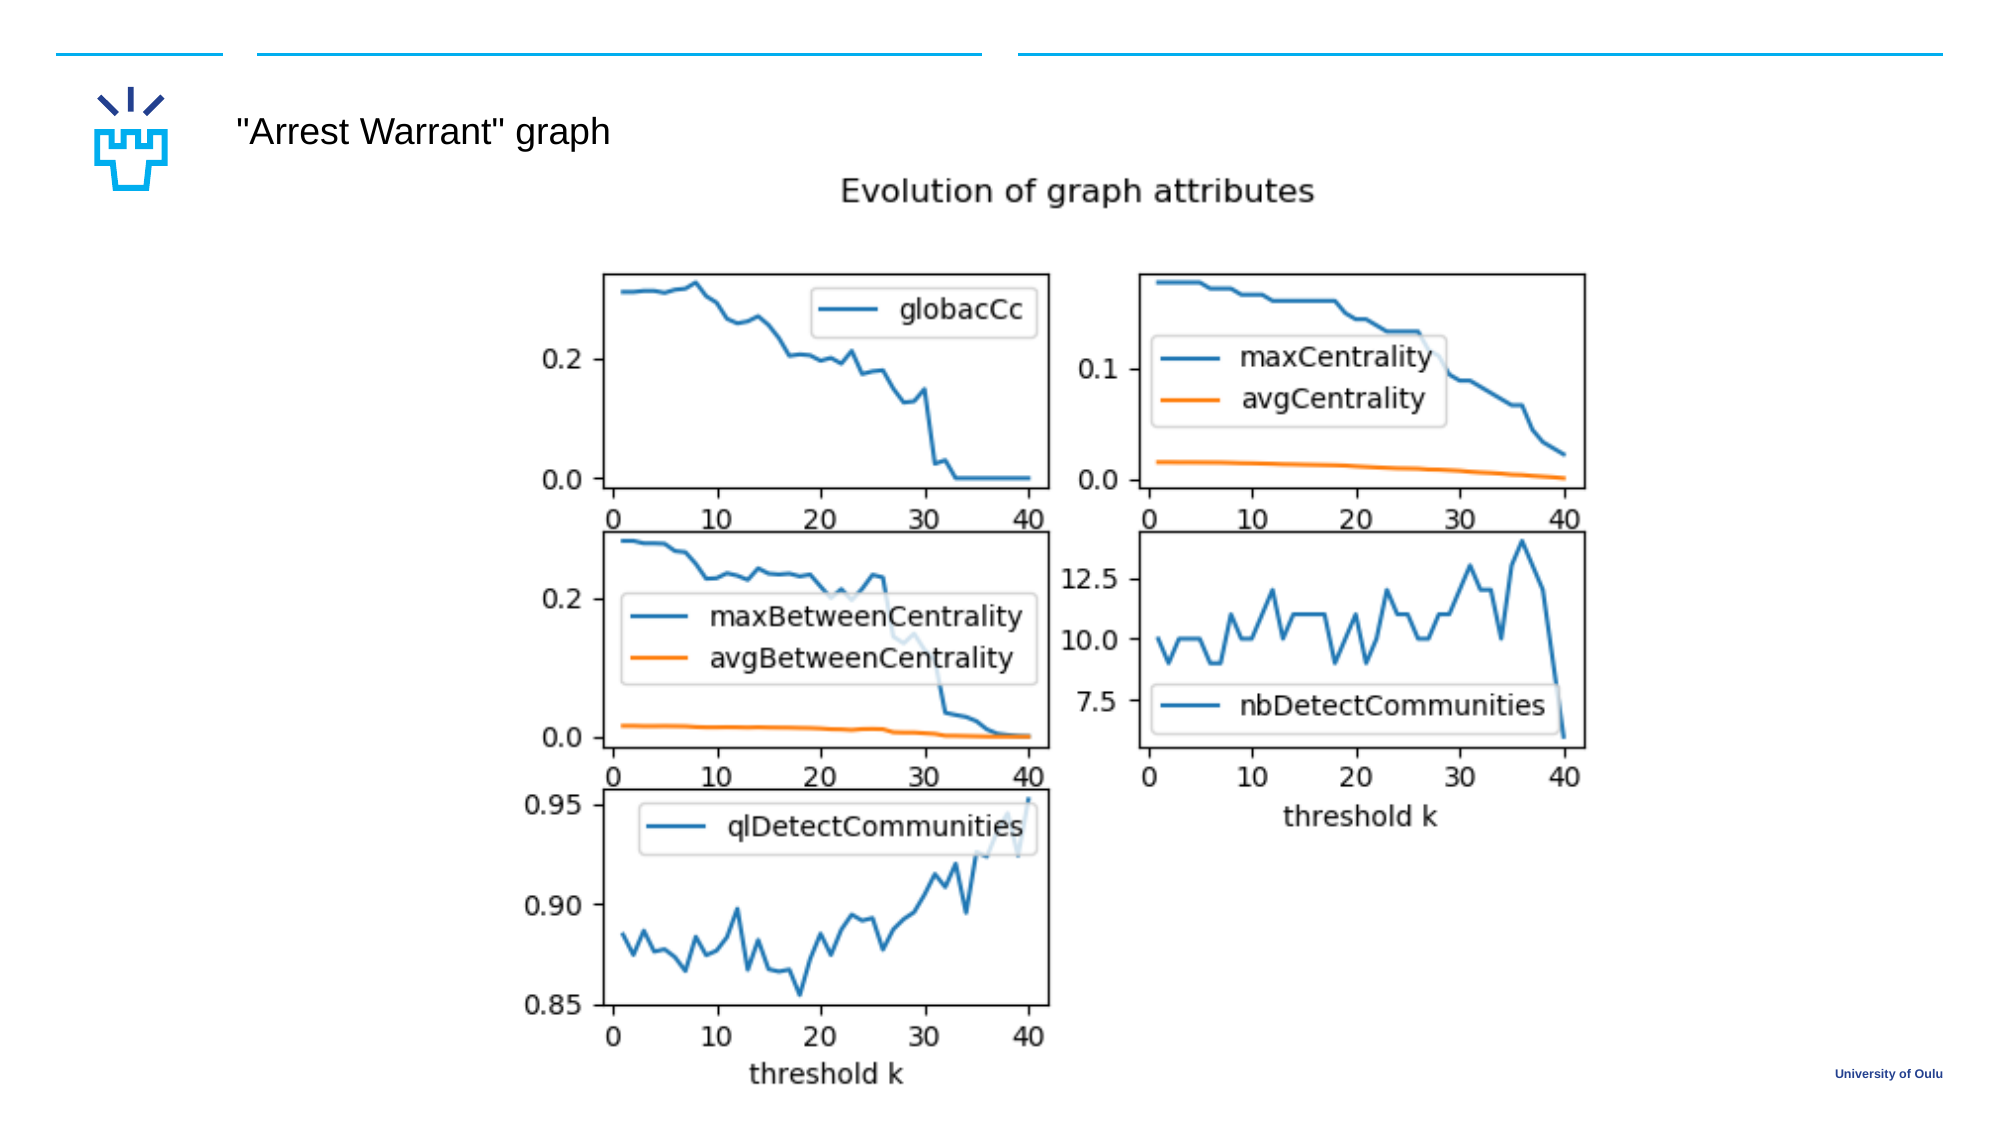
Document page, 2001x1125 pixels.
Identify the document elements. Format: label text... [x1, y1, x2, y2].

picture [444, 159, 1711, 1110]
text_box "Arrest Warrant" graph [221, 99, 1935, 160]
